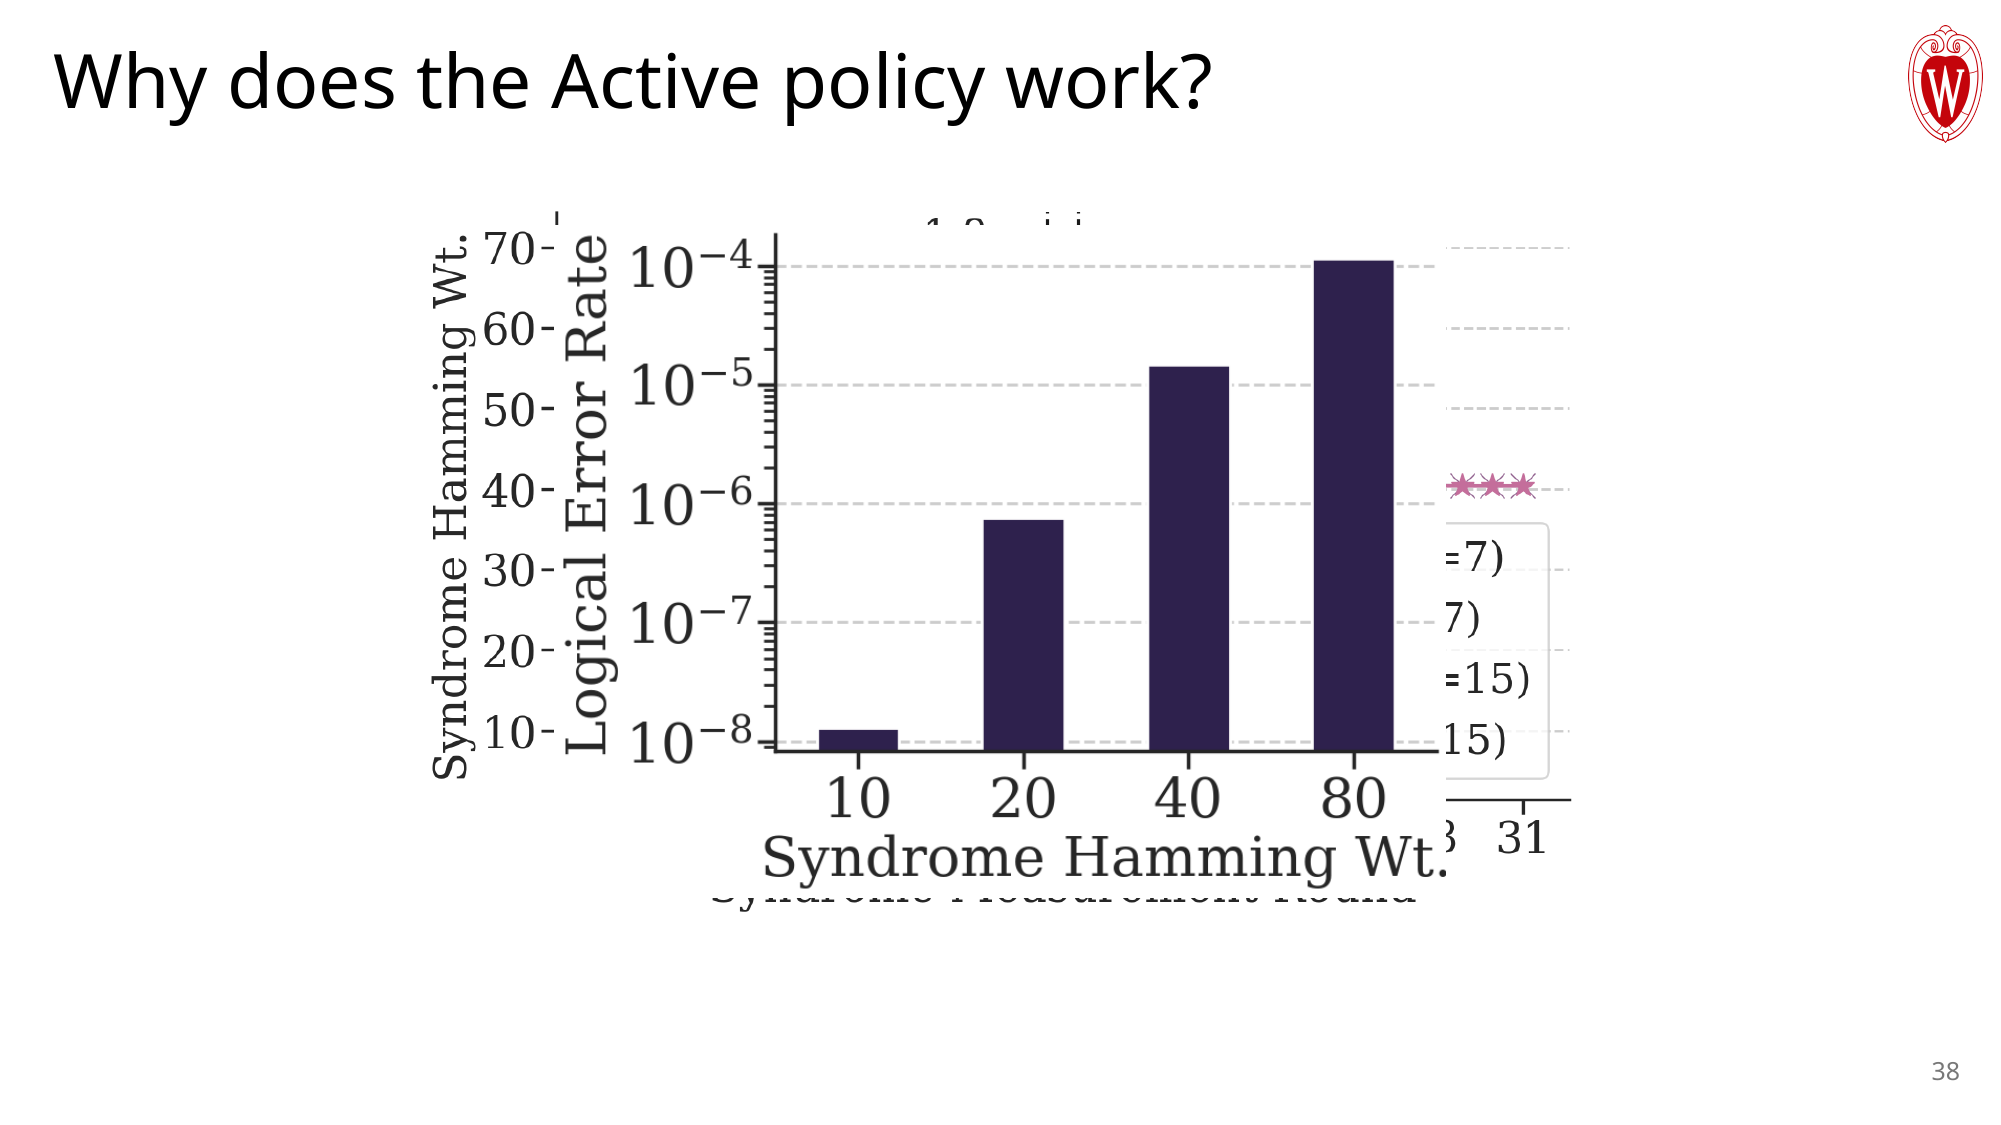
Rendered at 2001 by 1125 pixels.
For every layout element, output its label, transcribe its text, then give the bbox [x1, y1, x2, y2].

picture [1908, 25, 1983, 143]
title Why does the Active policy work? [38, 36, 1764, 133]
picture [422, 204, 1578, 919]
slide_number 38 [1904, 1042, 1976, 1103]
